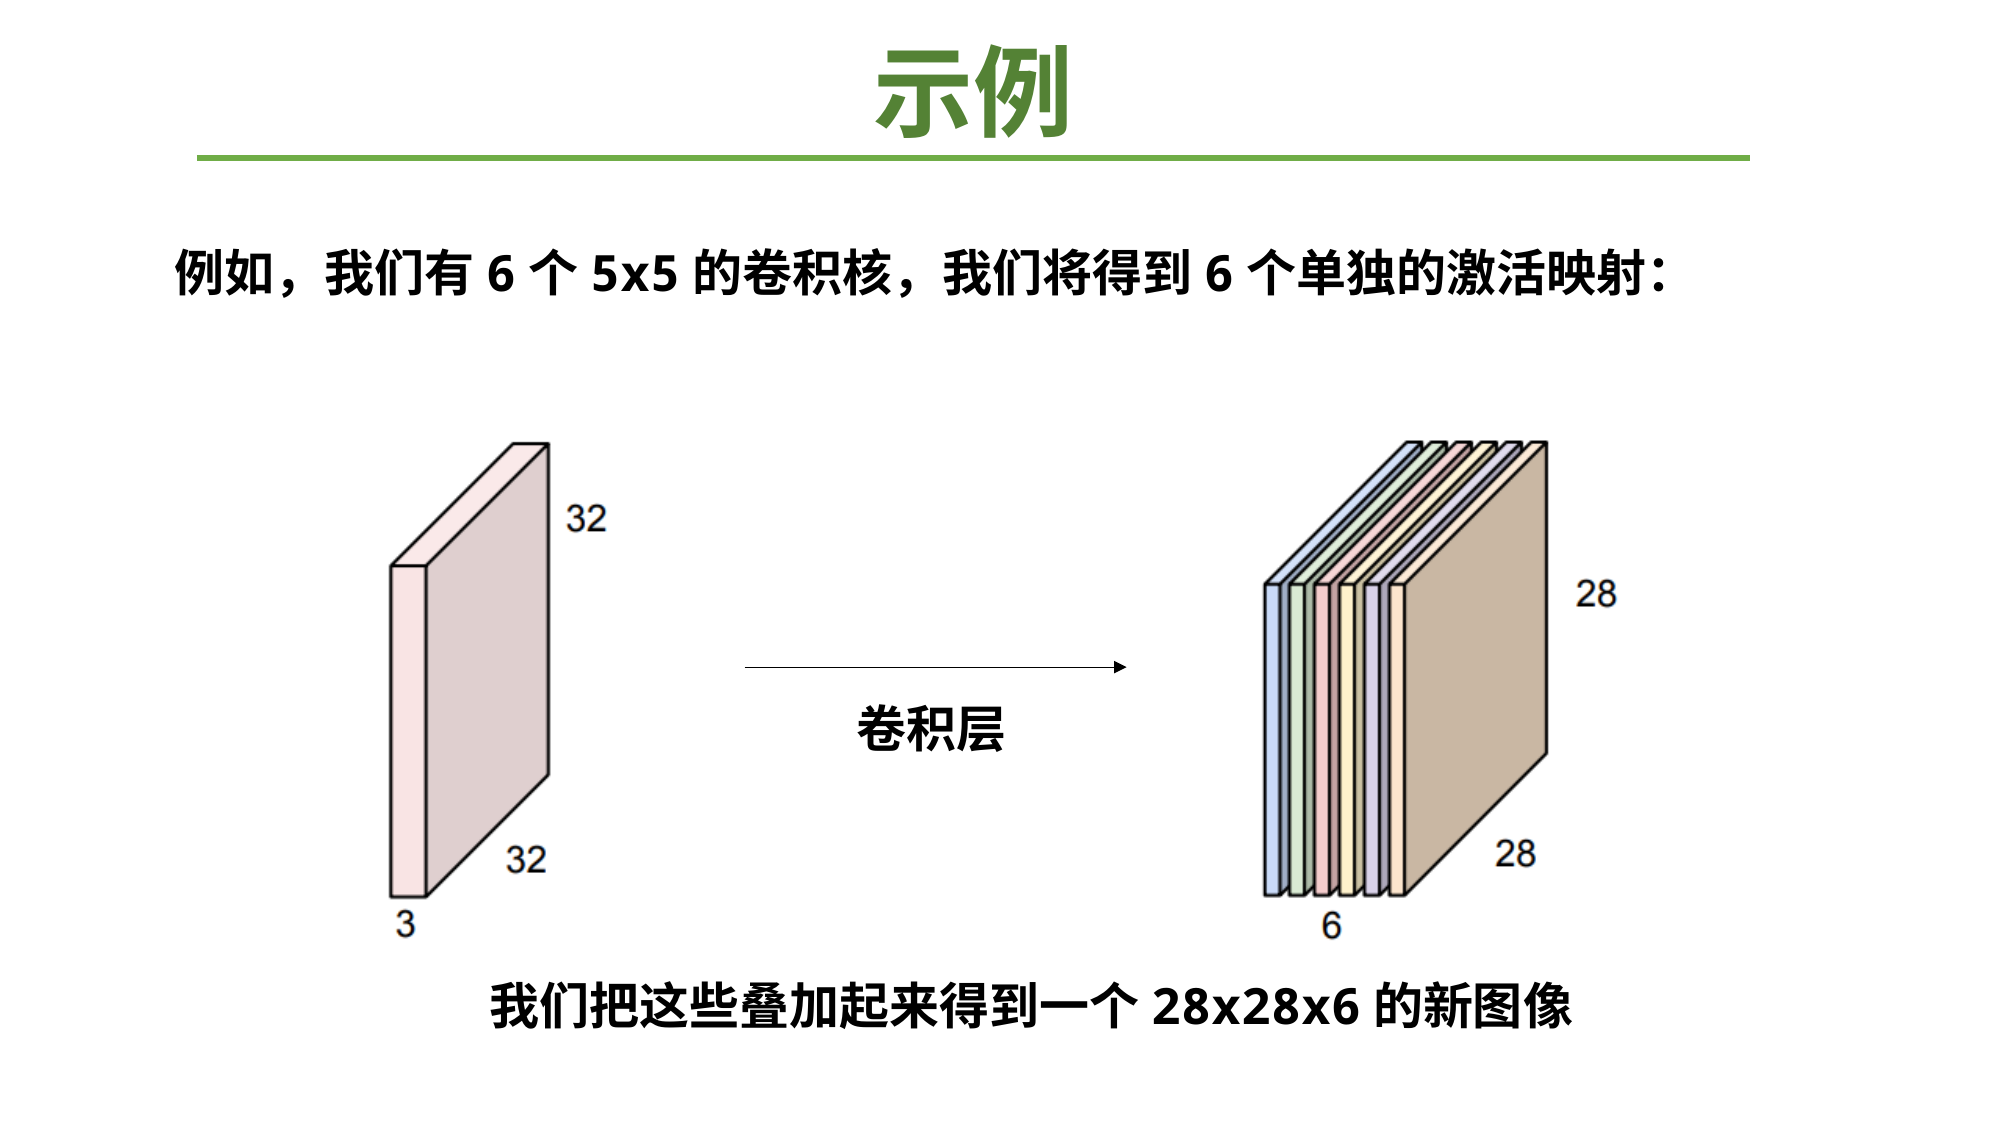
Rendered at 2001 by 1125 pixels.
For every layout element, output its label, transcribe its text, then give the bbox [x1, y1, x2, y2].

picture [1203, 433, 1636, 948]
picture [303, 386, 618, 948]
text_box 我们把这些叠加起来得到一个28x28x6的新图像 [474, 966, 1588, 1042]
text_box 卷积层 [841, 690, 1030, 766]
text_box 例如，我们有6个5x5的卷积核，我们将得到6个单独的激活映射： [159, 234, 1712, 310]
text_box 示例 [858, 21, 1089, 157]
